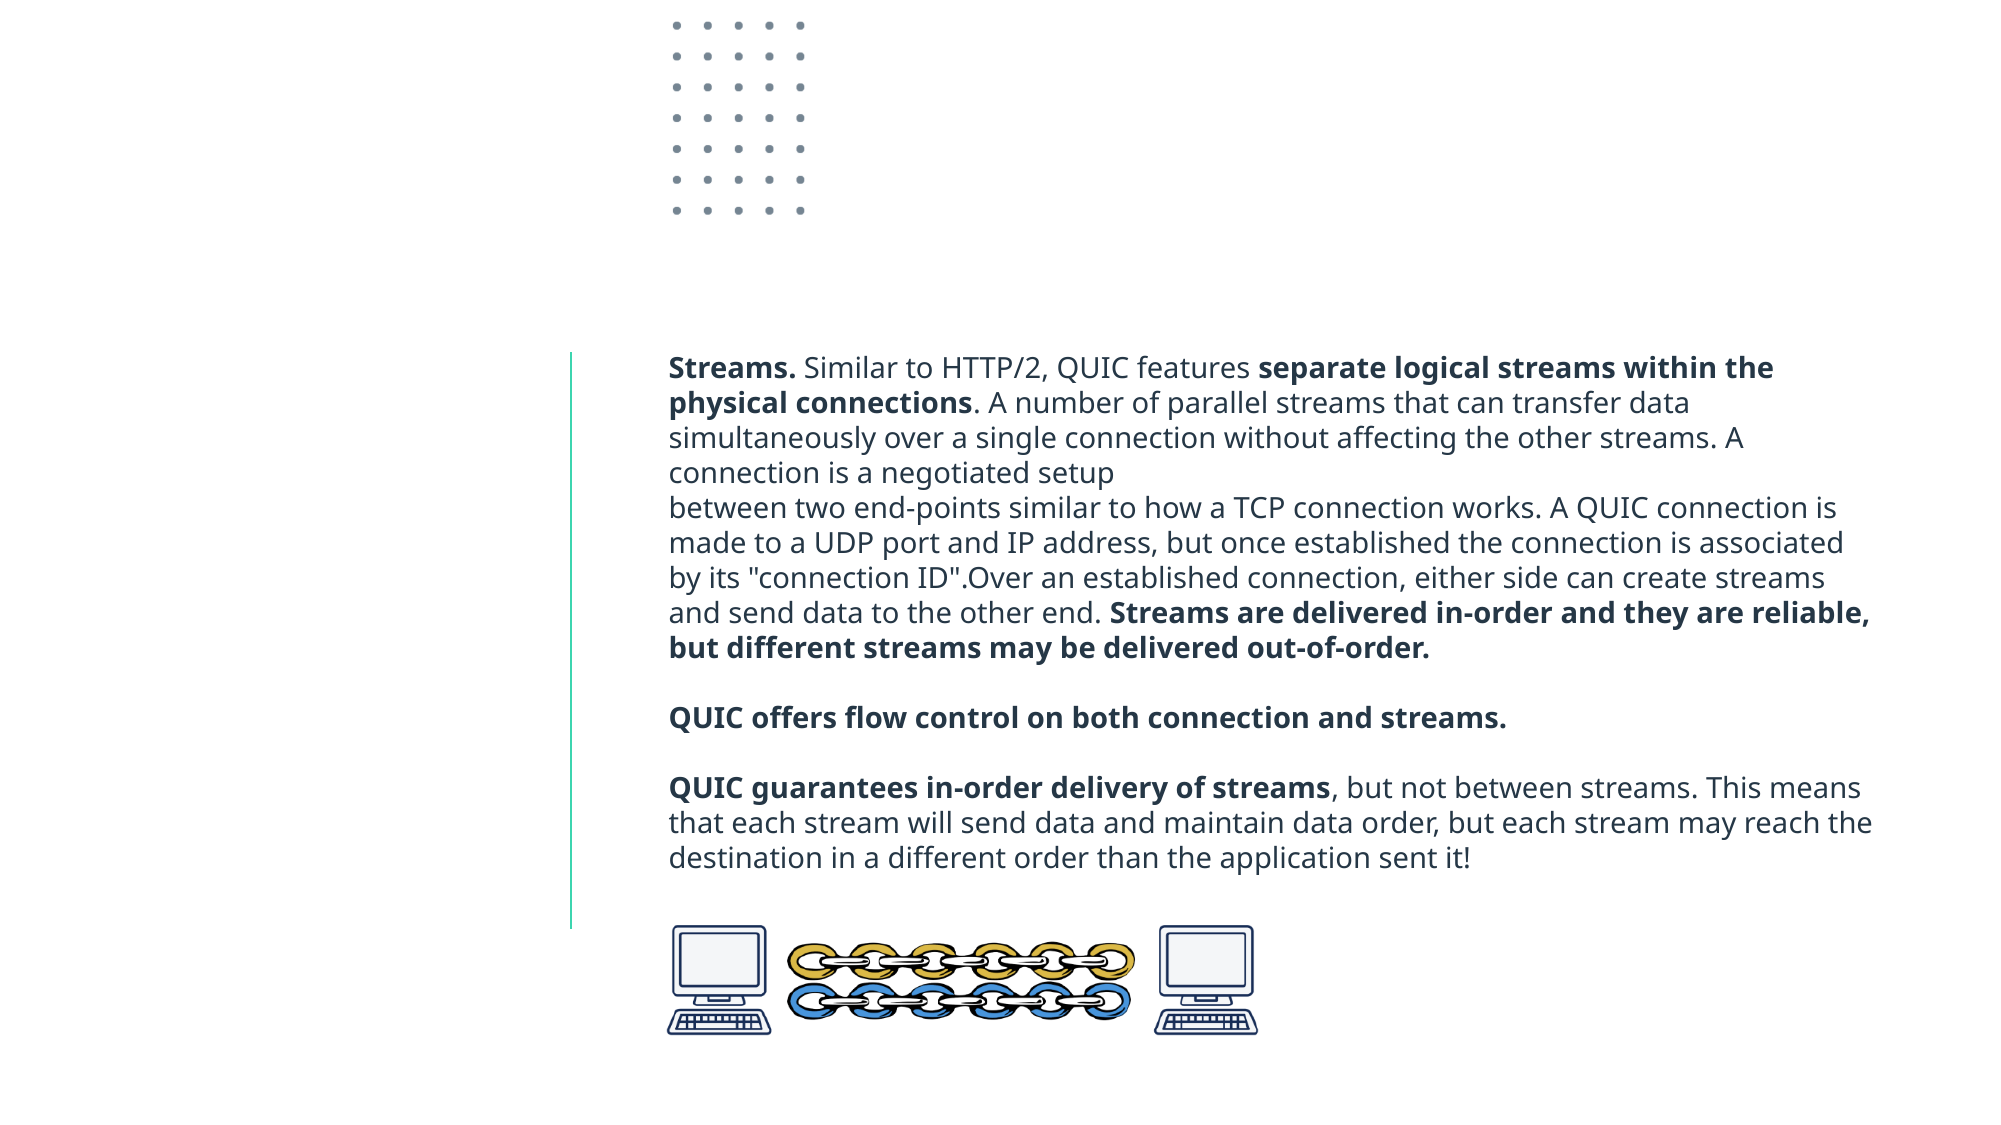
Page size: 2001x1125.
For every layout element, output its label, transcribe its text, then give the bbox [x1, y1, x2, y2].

picture [620, 885, 1278, 1046]
picture [571, 0, 906, 257]
text_box Streams. Similar to HTTP/2, QUIC features separate logical streams within the physical connections. A number of parallel streams that can transfer data simultaneously over a single connection without affecting the other streams. A connection is a negotiated setup between two end-points similar to how a TCP connection works. A QUIC connection is made to a UDP port and IP address, but once established the connection is associated by its "connection ID".Over an established connection, either side can create streams and send data to the other end. Streams are delivered in-order and they are reliable, but different streams may be delivered out-of-order. QUIC offers flow control on both connection and streams. QUIC guarantees in-order delivery of streams, but not between streams. This means that each stream will send data and maintain data order, but each stream may reach the destination in a different order than the application sent it! [653, 342, 1898, 917]
